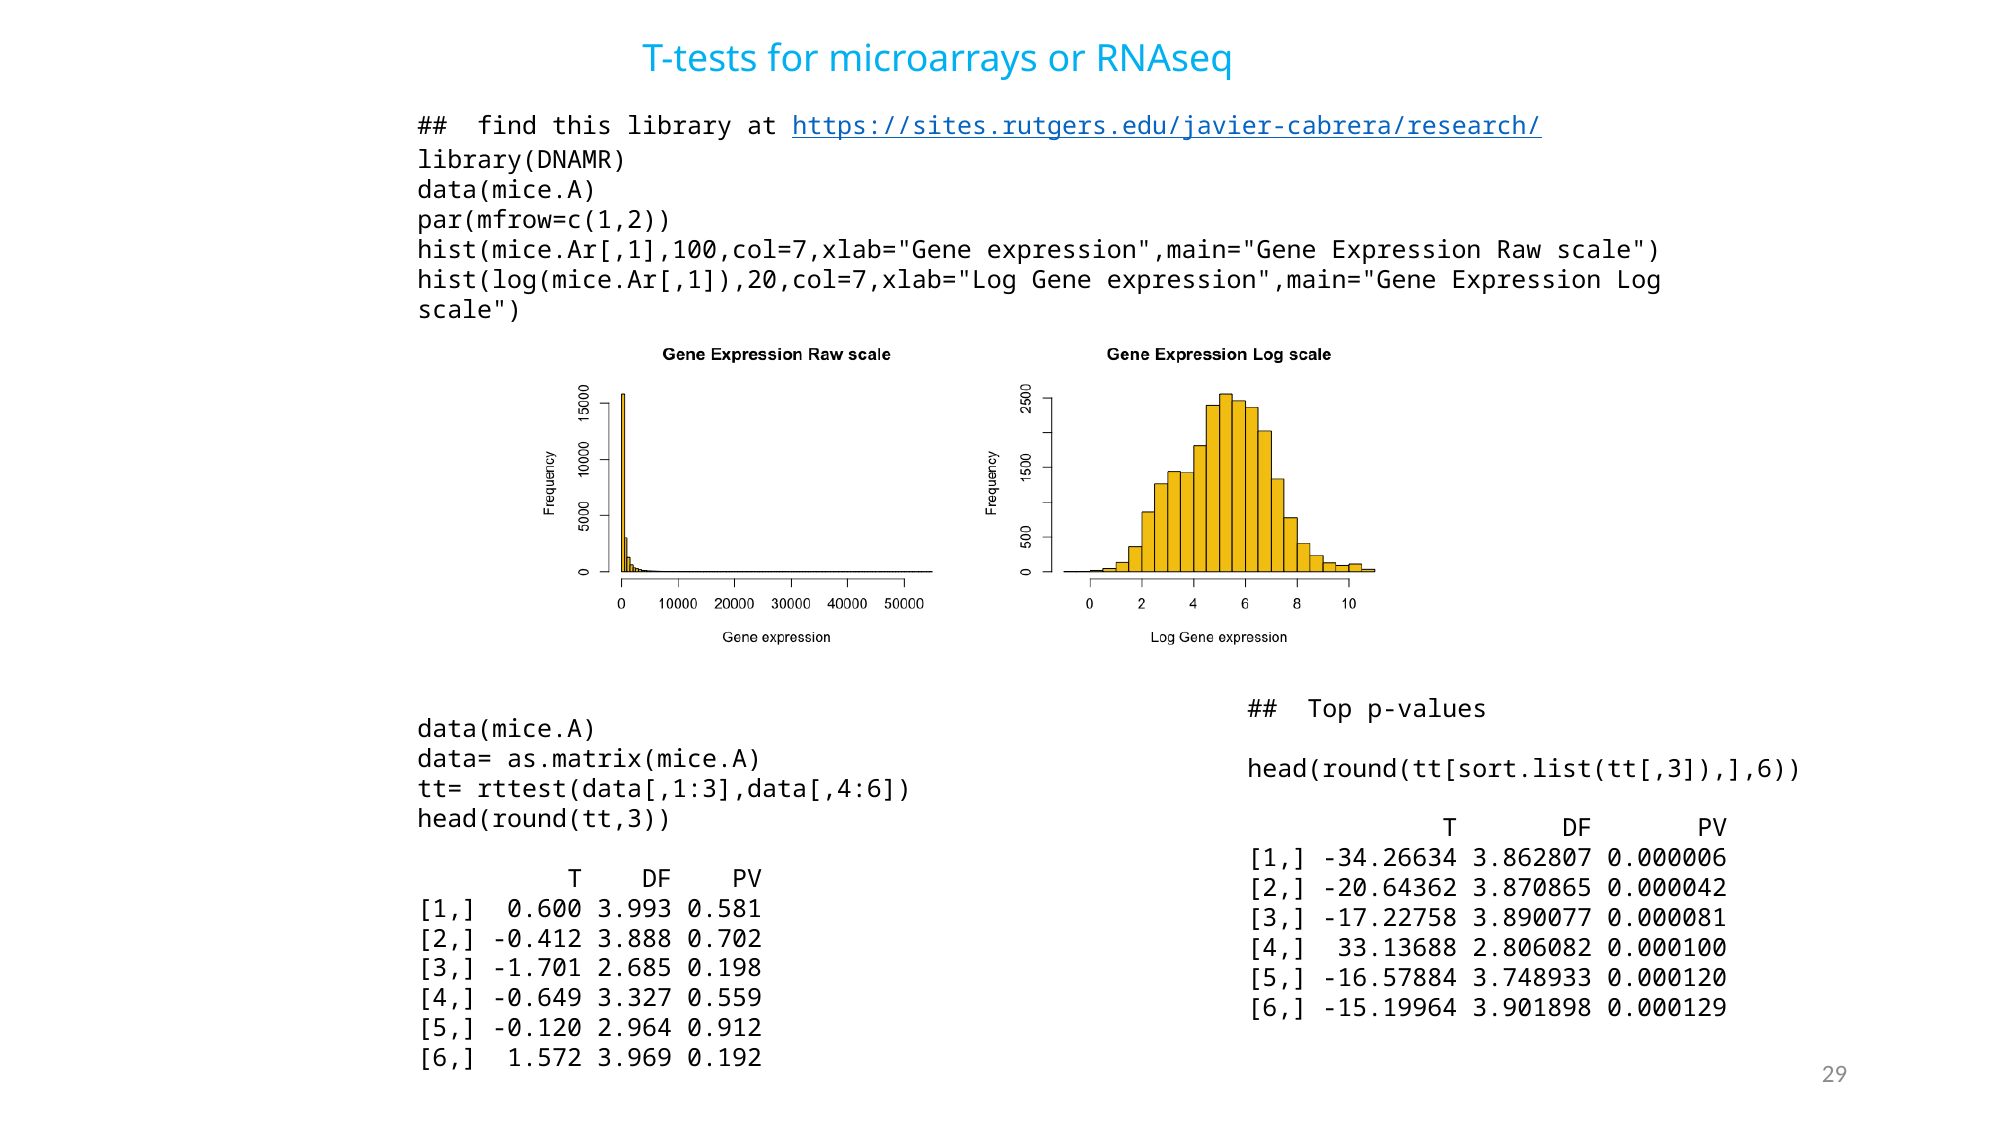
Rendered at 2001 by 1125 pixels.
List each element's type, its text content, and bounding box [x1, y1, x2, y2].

slide_number 29 [1412, 1042, 1863, 1103]
text_box ## find this library at https://sites.rutgers.edu/javier-cabrera/research/ library(DNAMR) data(mice.A) par(mfrow=c(1,2)) hist(mice.Ar[,1],100,col=7,xlab="Gene expression",main="Gene Expression Raw scale") hist(log(mice.Ar[,1]),20,col=7,xlab="Log Gene expression",main="Gene Expression Log scale") data(mice.A) data= as.matrix(mice.A) tt= rttest(data[,1:3],data[,4:6]) head(round(tt,3)) T DF PV [1,] 0.600 3.993 0.581 [2,] -0.412 3.888 0.702 [3,] -1.701 2.685 0.198 [4,] -0.649 3.327 0.559 [5,] -0.120 2.964 0.912 [6,] 1.572 3.969 0.192 [402, 102, 1698, 1080]
picture [538, 319, 1423, 662]
text_box ## Top p-values head(round(tt[sort.list(tt[,3]),],6)) T DF PV [1,] -34.26634 3.862807 0.000006 [2,] -20.64362 3.870865 0.000042 [3,] -17.22758 3.890077 0.000081 [4,] 33.13688 2.806082 0.000100 [5,] -16.57884 3.748933 0.000120 [6,] -15.19964 3.901898 0.000129 [1232, 684, 1837, 1029]
text_box T-tests for microarrays or RNAseq [627, 26, 1698, 87]
